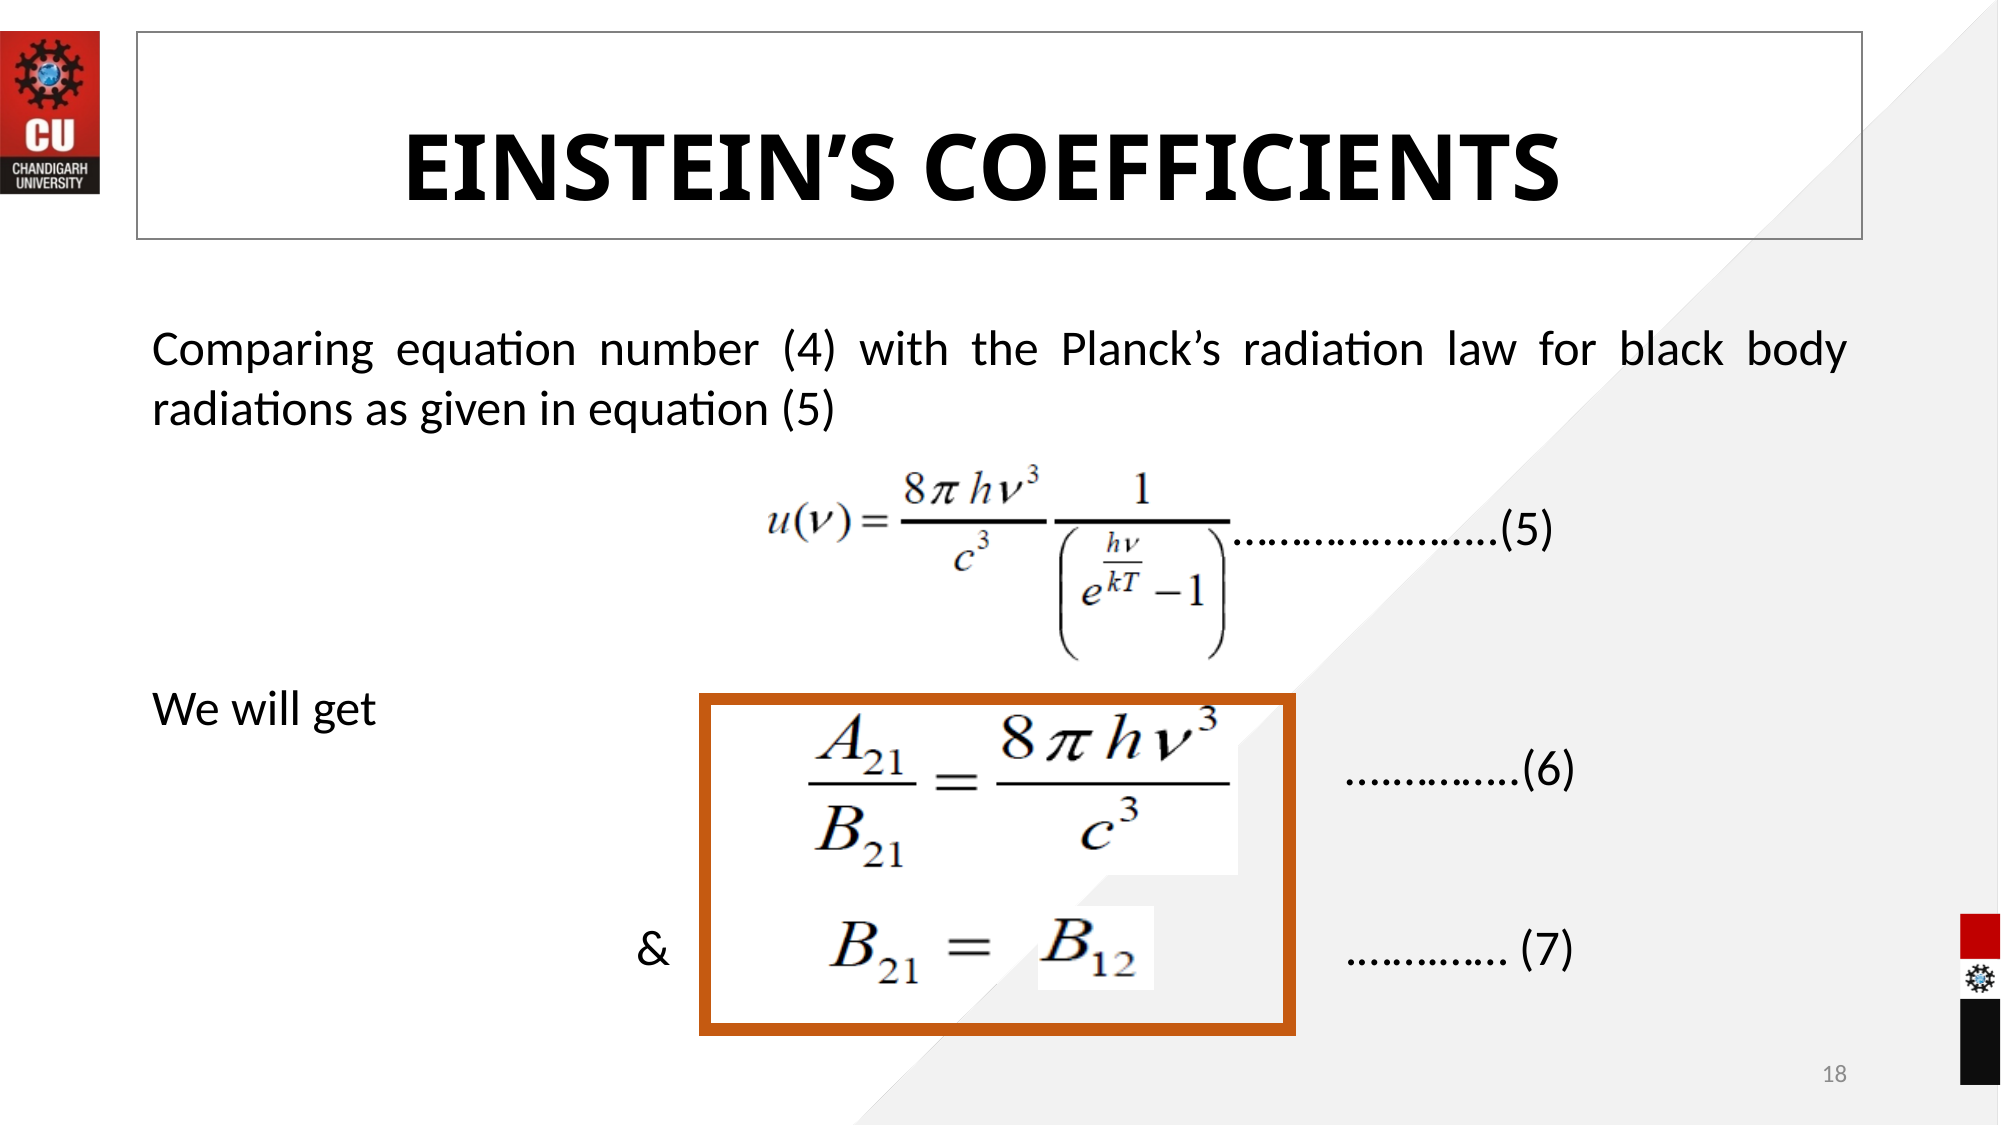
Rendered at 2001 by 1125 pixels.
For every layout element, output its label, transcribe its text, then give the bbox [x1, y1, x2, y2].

text_box Comparing equation number (4) with the Planck’s radiation law for black body radiations as given in equation (5) ……………………..(5) We will get … ….………..(6) & .…….…… (7) [137, 308, 1863, 1103]
text_box [136, 31, 1863, 240]
picture [0, 0, 2001, 1125]
text_box [704, 698, 1291, 1031]
title EINSTEIN’S COEFFICIENTS [137, 75, 1827, 308]
